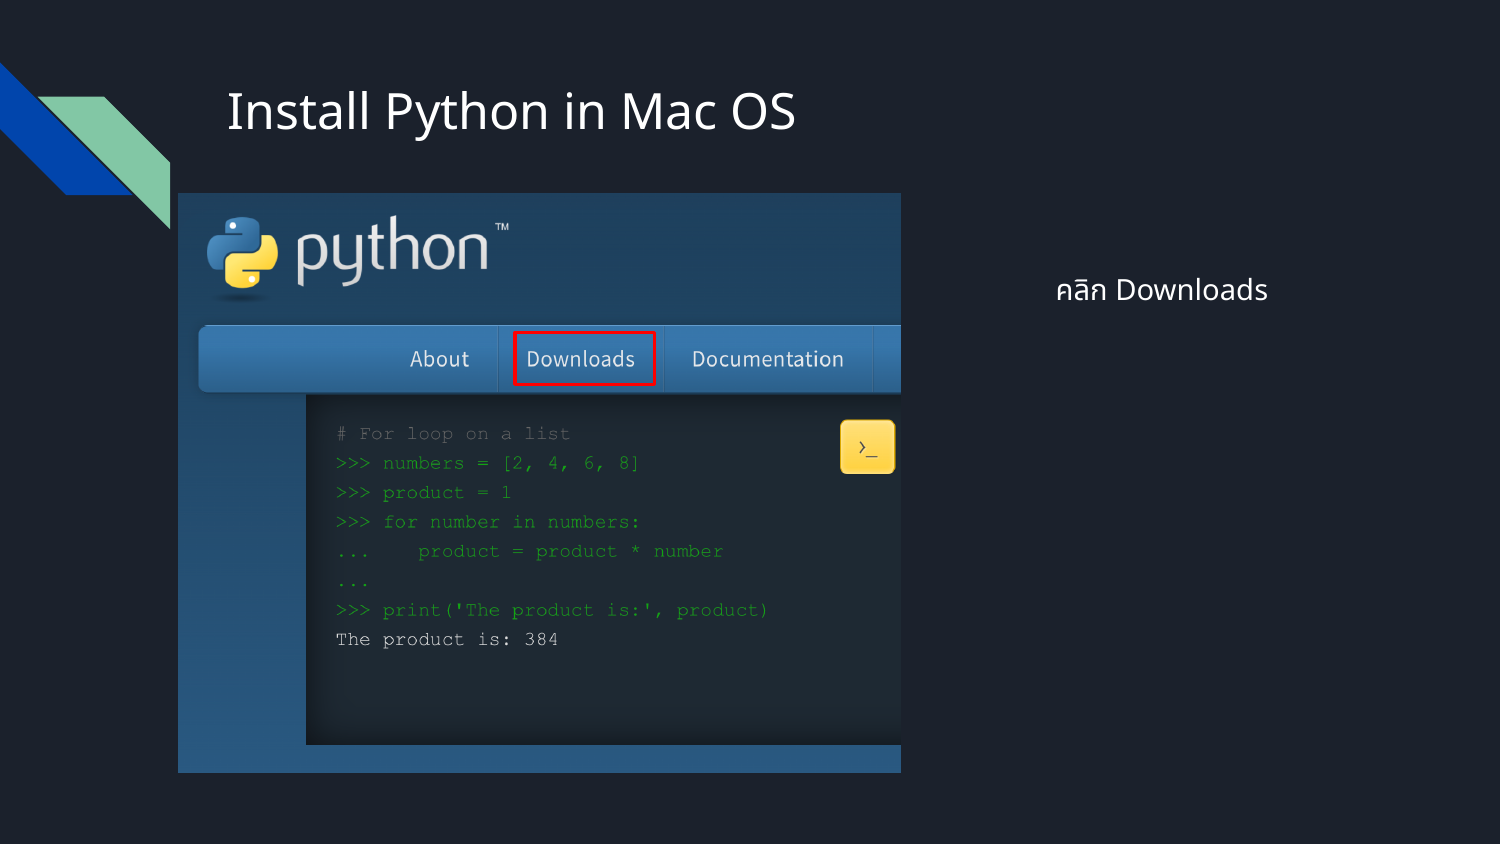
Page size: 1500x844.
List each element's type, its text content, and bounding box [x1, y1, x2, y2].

title Install Python in Mac OS [212, 64, 1368, 215]
text_box คลิก Downloads [1040, 255, 1417, 321]
picture [178, 193, 901, 773]
